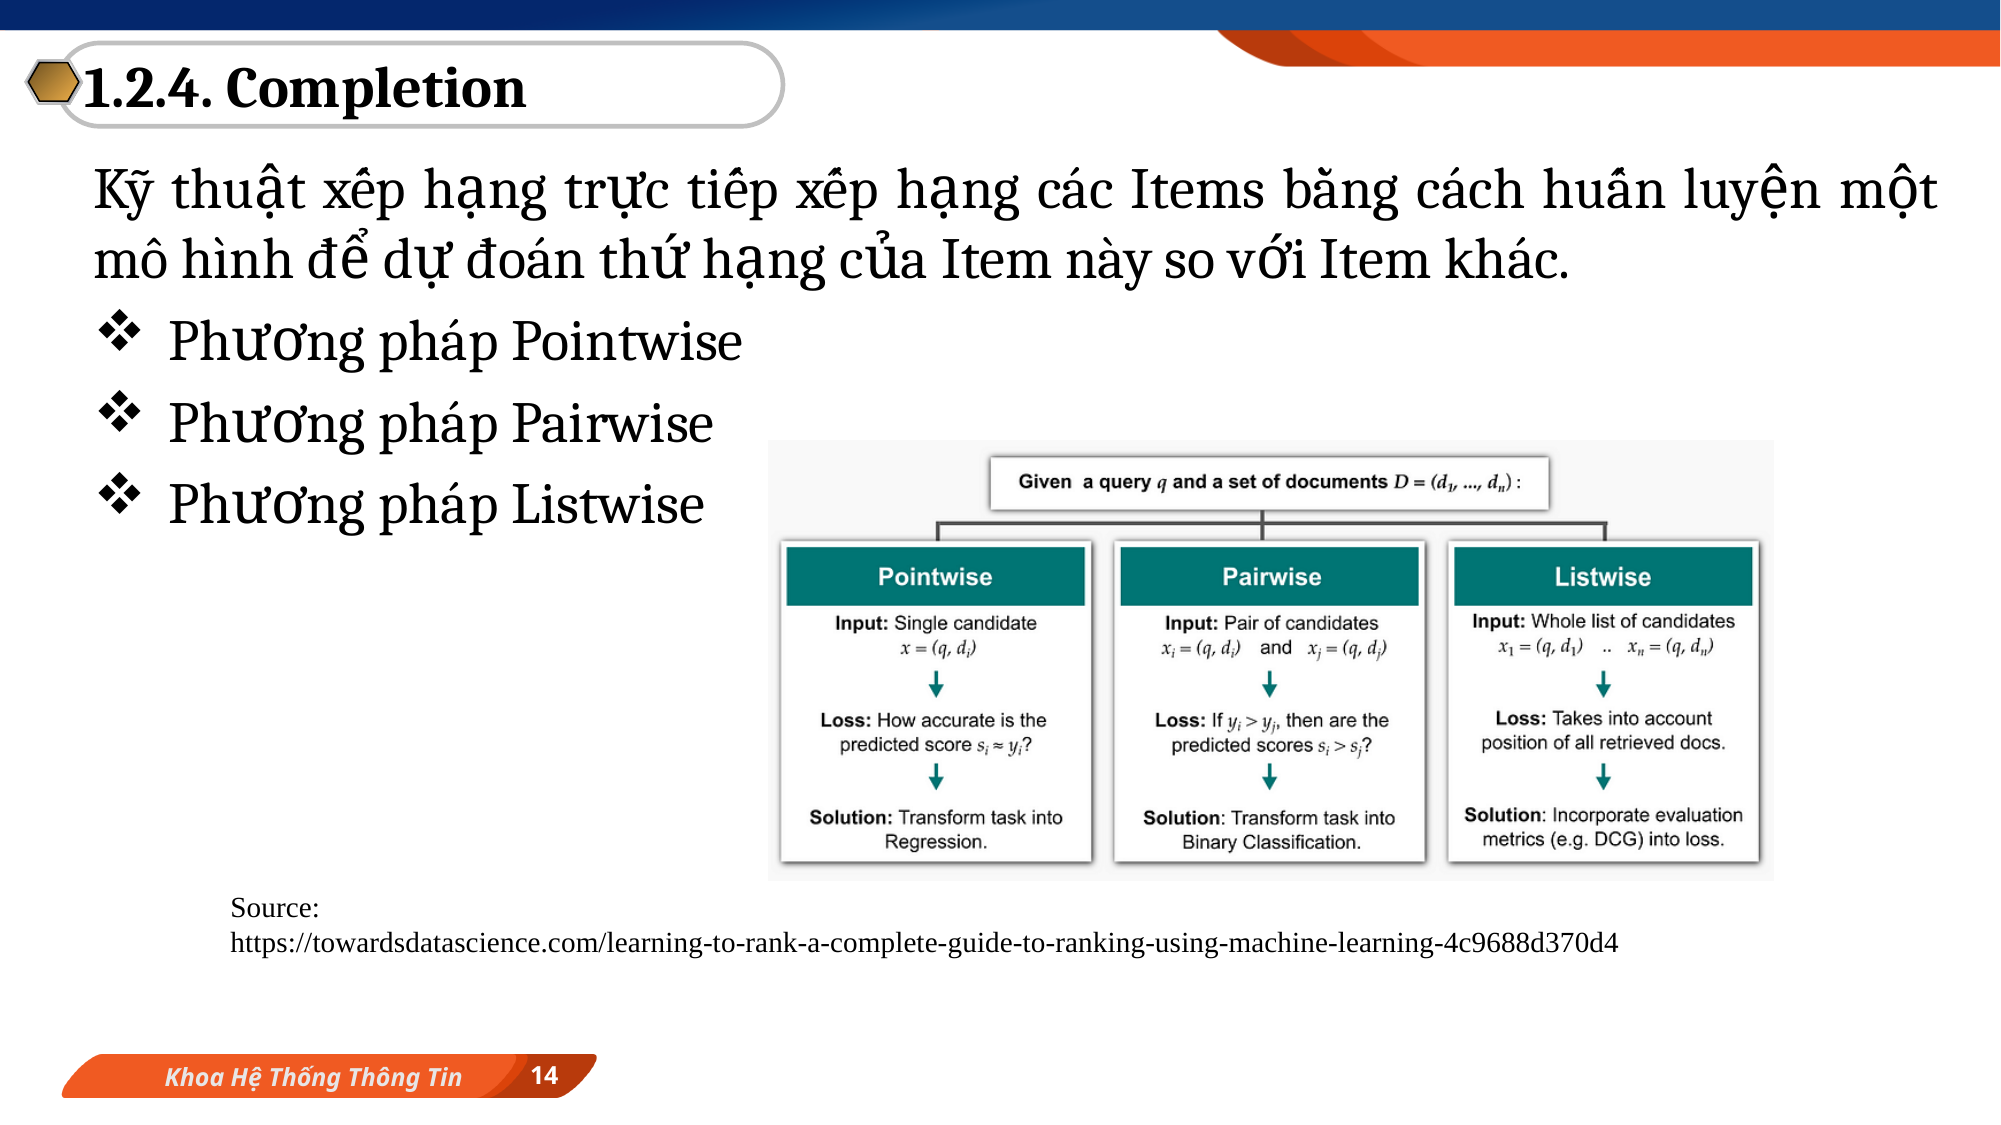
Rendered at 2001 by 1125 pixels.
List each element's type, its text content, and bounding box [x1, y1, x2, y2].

text_box Kỹ thuật xếp hạng trực tiếp xếp hạng các Items bằng cách huấn luyện một mô hình để dự đoán thứ hạng của Item này so với Item khác. Phương pháp Pointwise Phương pháp Pairwise Phương pháp Listwise [78, 143, 1954, 1005]
picture [34, 1017, 624, 1125]
slide_number 14 [508, 1046, 574, 1106]
picture [767, 440, 1774, 881]
picture [0, 0, 2001, 71]
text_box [24, 42, 784, 127]
text_box Source: https://towardsdatascience.com/learning-to-rank-a-complete-guide-to-ranking-using-machine-learning-4c9688d370d4 [215, 880, 1700, 966]
footer Khoa Hệ Thống Thông Tin [119, 1054, 508, 1098]
